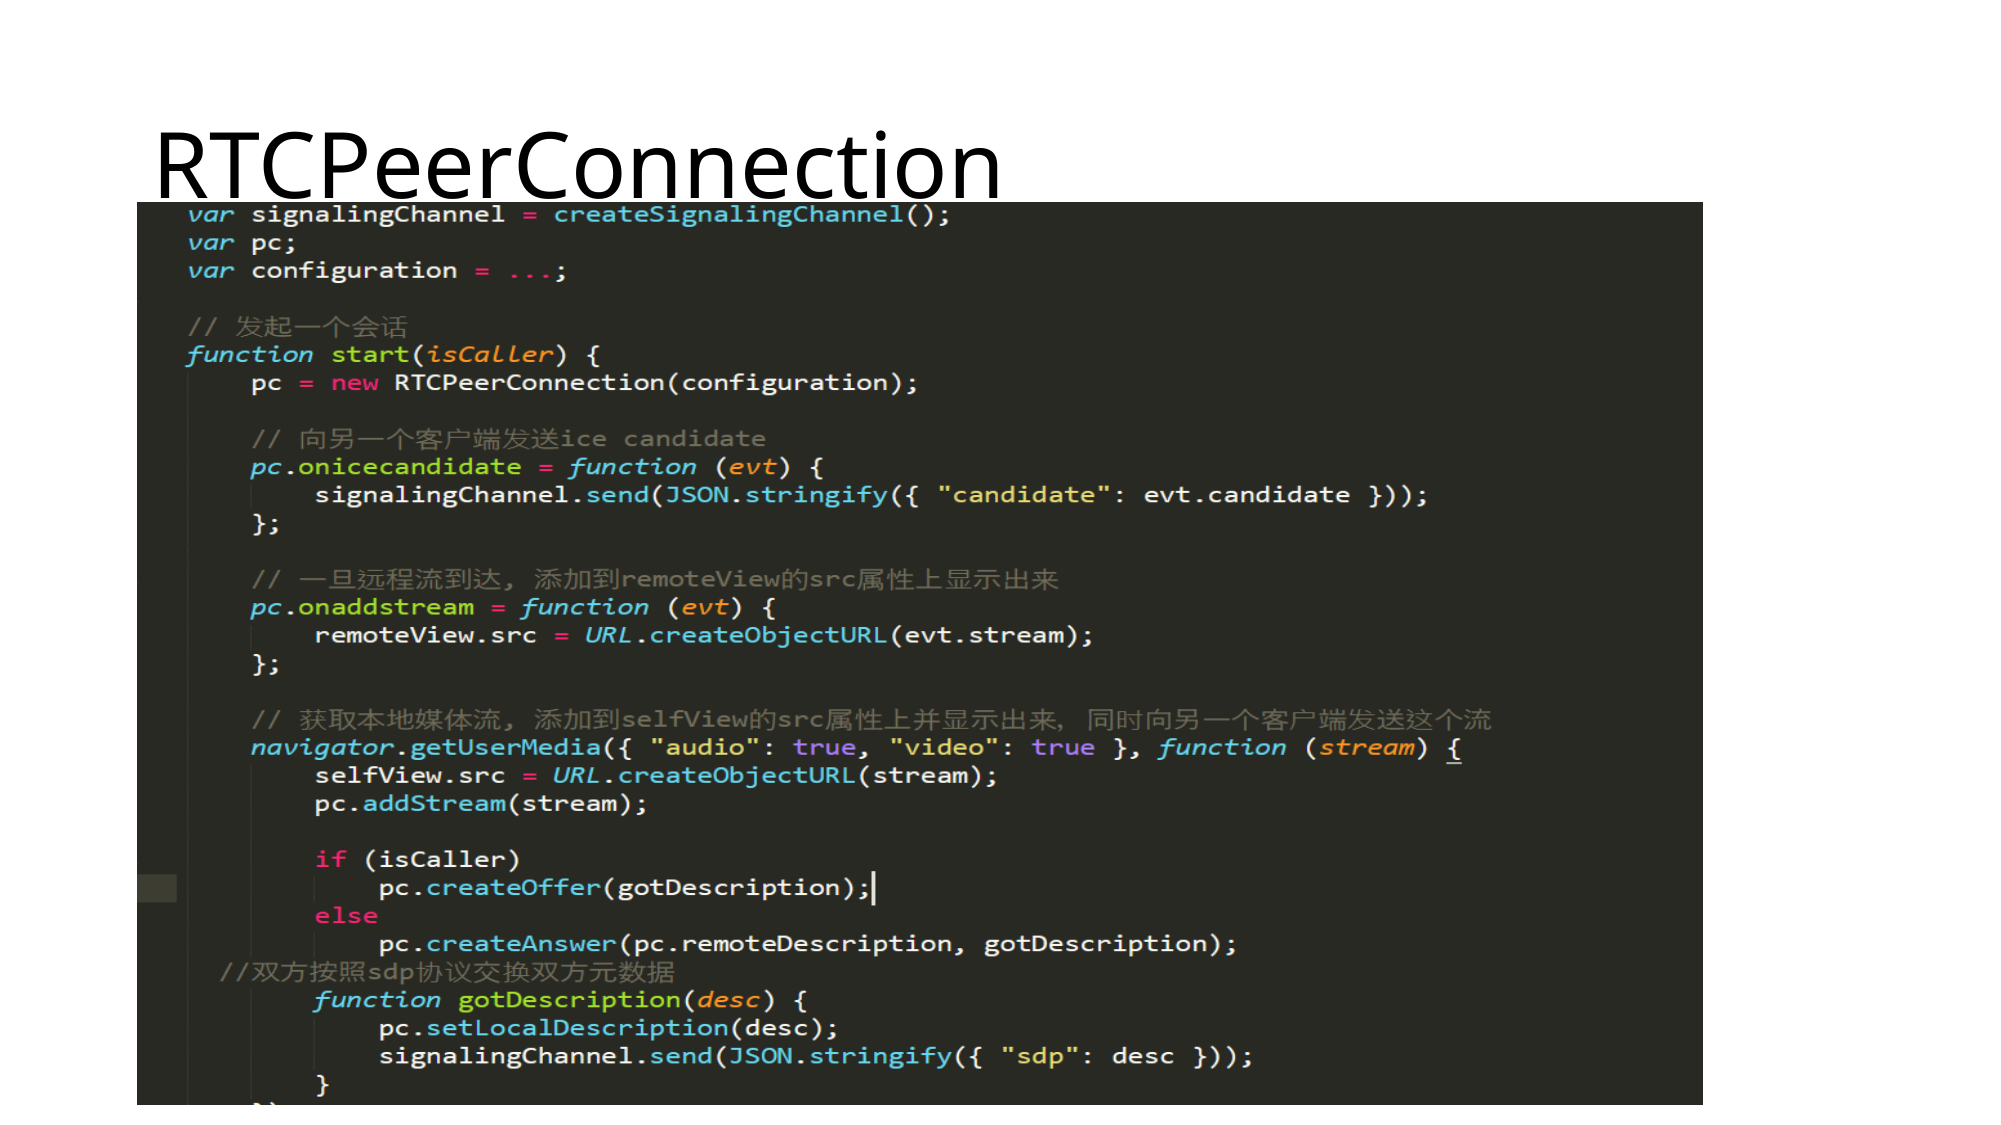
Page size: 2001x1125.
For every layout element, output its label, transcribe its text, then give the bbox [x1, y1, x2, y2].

title RTCPeerConnection [137, 59, 1863, 278]
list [137, 202, 1703, 1105]
